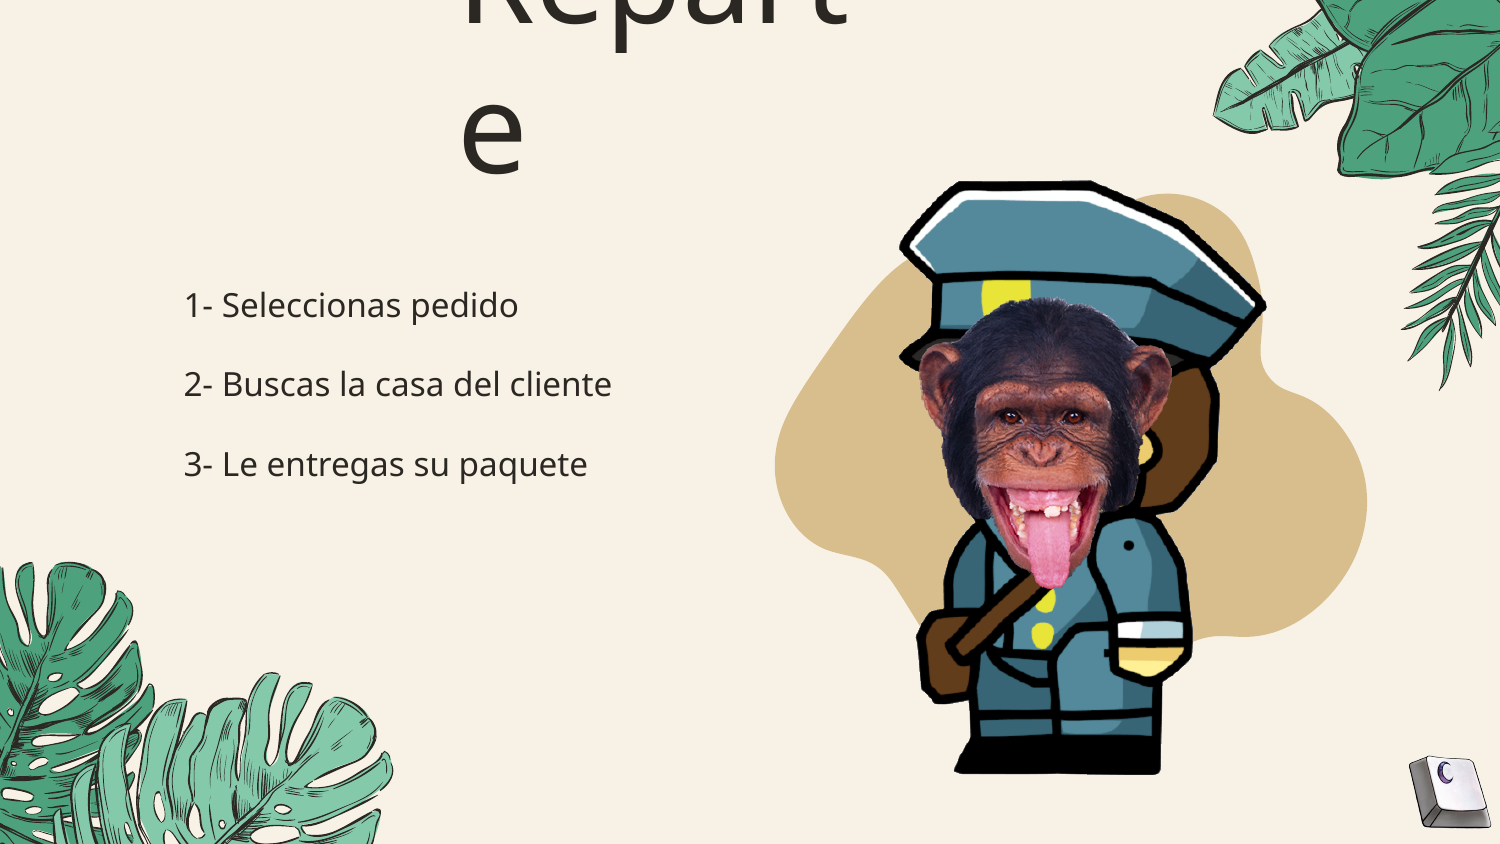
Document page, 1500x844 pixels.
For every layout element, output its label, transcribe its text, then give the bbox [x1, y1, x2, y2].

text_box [772, 193, 893, 742]
picture [1349, 701, 1500, 844]
title Reparte [442, 45, 933, 214]
picture [898, 180, 1267, 775]
subtitle 1- Seleccionas pedido 2- Buscas la casa del cliente 3- Le entregas su paquete [168, 268, 747, 649]
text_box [1272, 193, 1500, 742]
